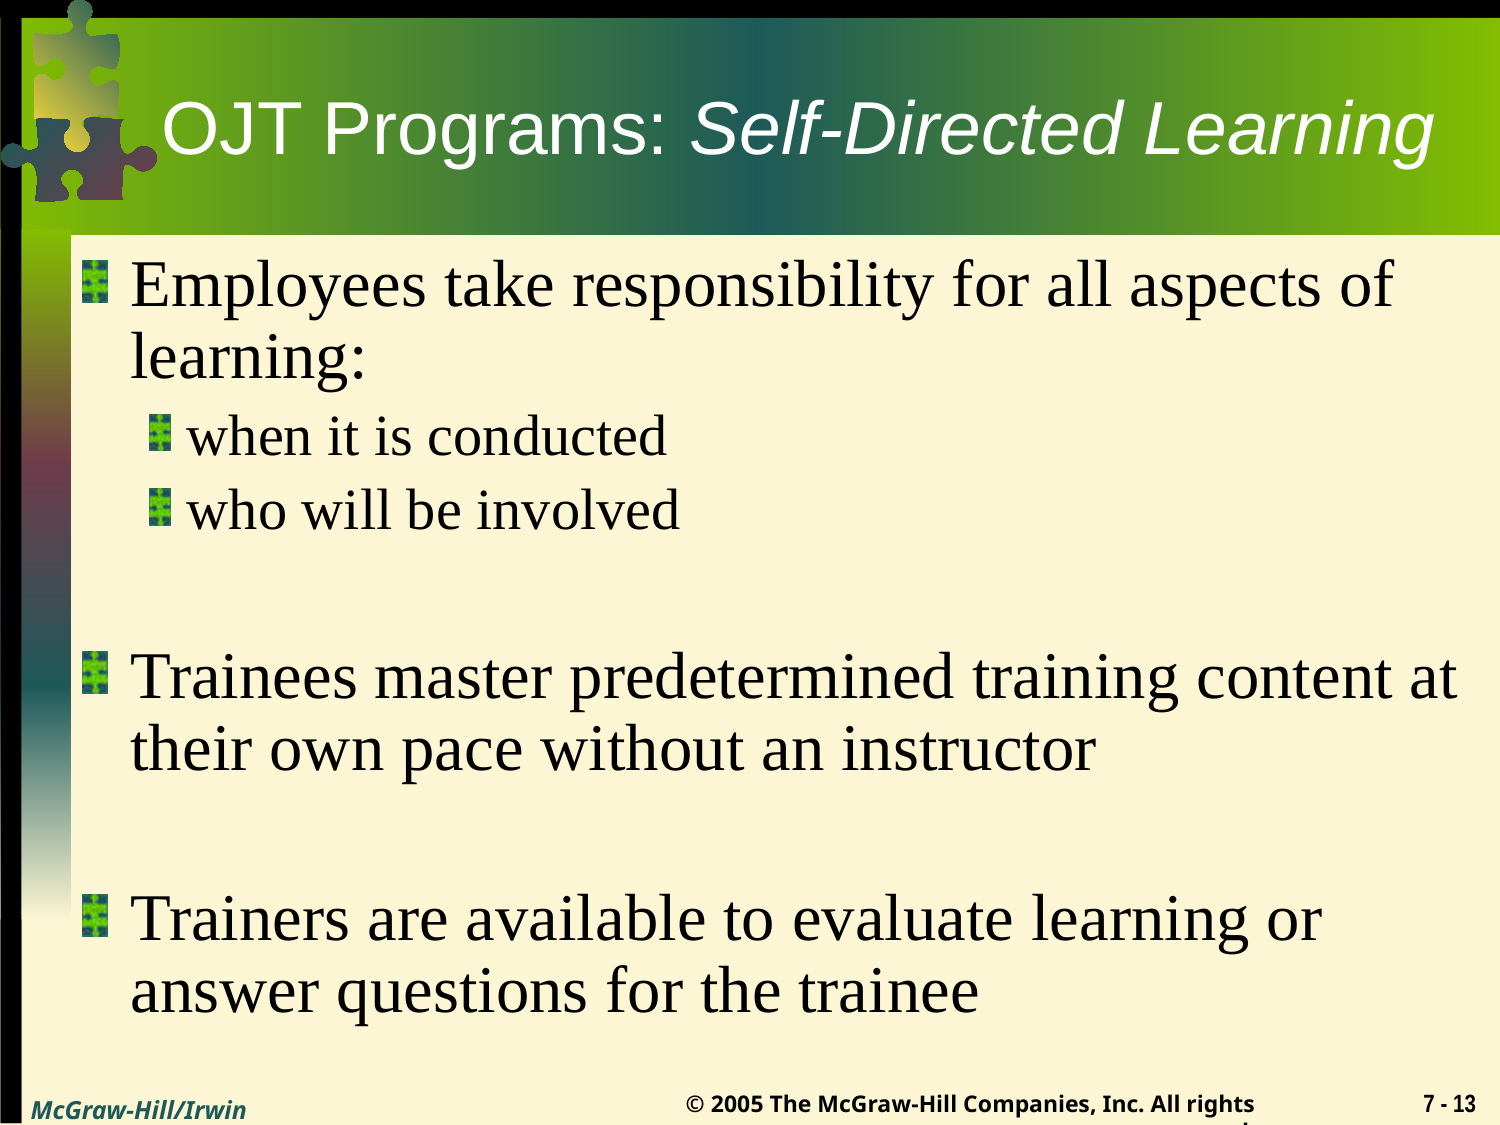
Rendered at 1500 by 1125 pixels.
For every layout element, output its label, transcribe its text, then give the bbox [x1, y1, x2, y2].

title OJT Programs: Self-Directed Learning [117, 30, 1481, 219]
picture [149, 414, 171, 451]
picture [82, 894, 108, 937]
picture [82, 651, 108, 694]
list Employees take responsibility for all aspects of learning: when it is conducted who will be involved Trainees master predetermined training content at their own pace without an instructor Trainers are available to evaluate learning or answer questions for the trainee [67, 241, 1479, 1081]
picture [82, 260, 108, 303]
picture [149, 488, 171, 526]
